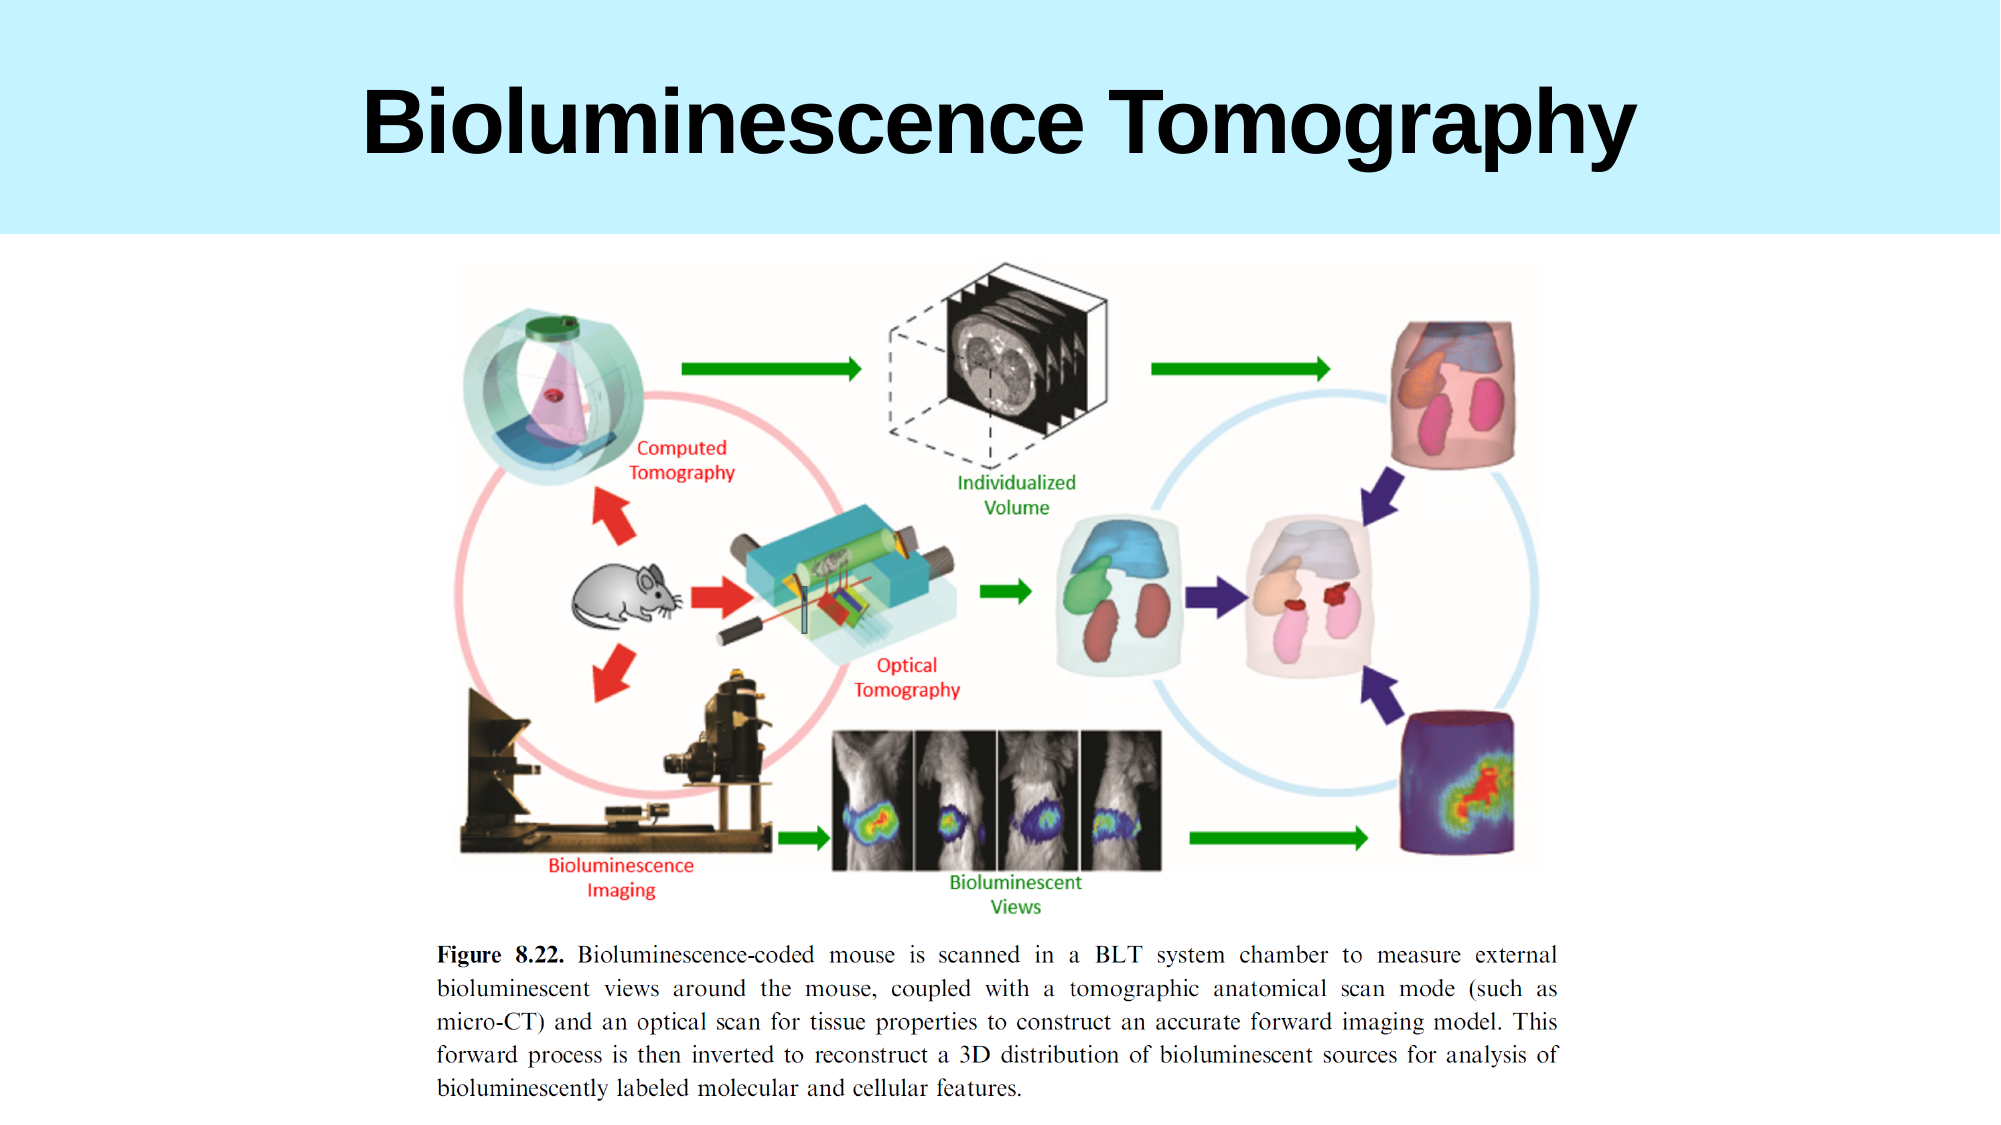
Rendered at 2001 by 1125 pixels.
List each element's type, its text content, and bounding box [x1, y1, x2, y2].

picture [421, 252, 1579, 1108]
title Bioluminescence Tomography [0, 0, 2000, 234]
